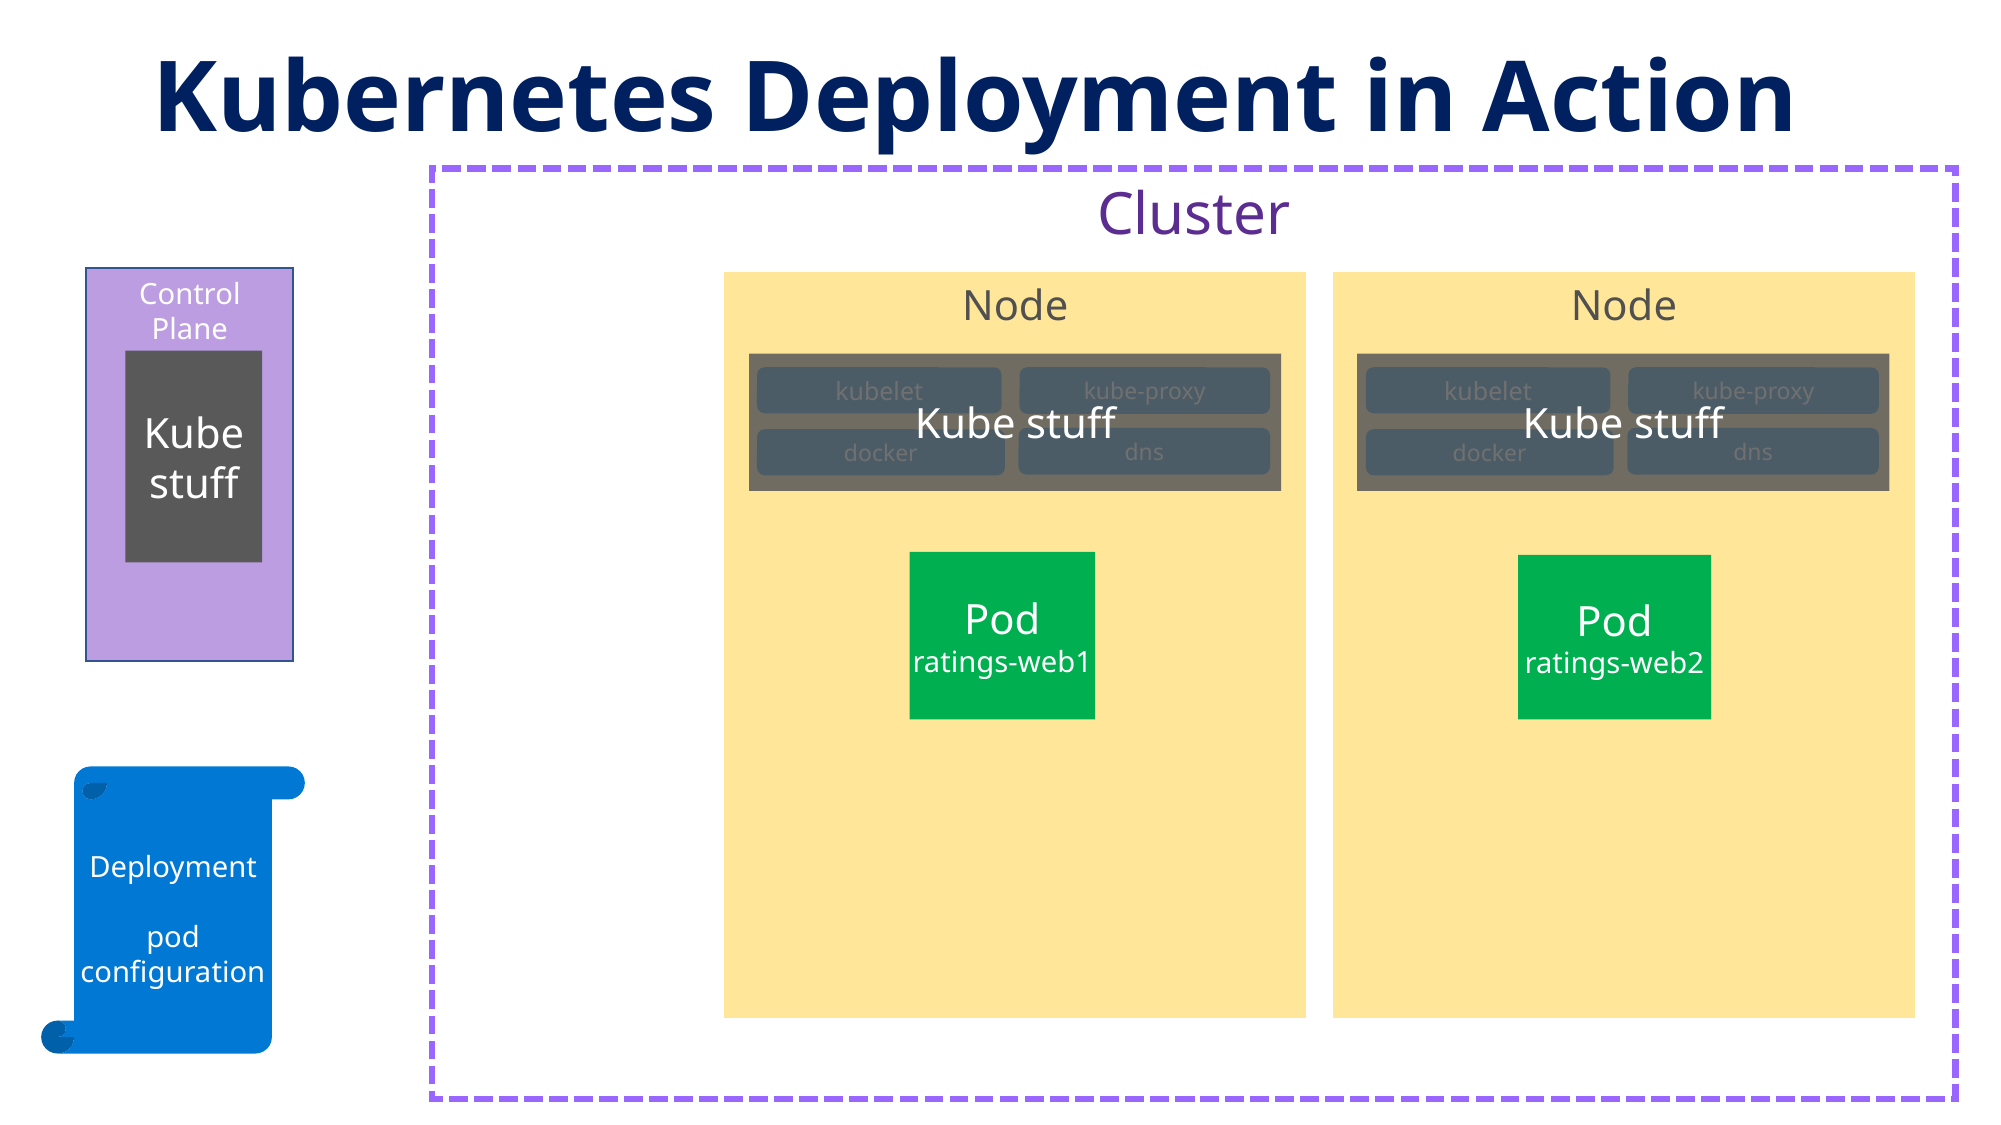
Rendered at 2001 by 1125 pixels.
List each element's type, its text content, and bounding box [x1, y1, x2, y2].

title Kubernetes Deployment in Action [137, 0, 1863, 208]
text_box Pod ratings-web2 [1517, 554, 1712, 720]
text_box Node [722, 270, 1308, 1019]
text_box Cluster [431, 168, 1957, 1100]
text_box Pod ratings-web1 [909, 551, 1096, 720]
text_box Deployment pod configuration [40, 765, 306, 1055]
text_box *Azure Managed [129, 951, 410, 1062]
text_box Node [1331, 270, 1916, 1019]
text_box Kube stuff [1356, 353, 1890, 492]
text_box Control Plane [85, 267, 294, 662]
text_box Kube stuff [124, 350, 263, 563]
text_box Kube stuff [748, 353, 1282, 492]
